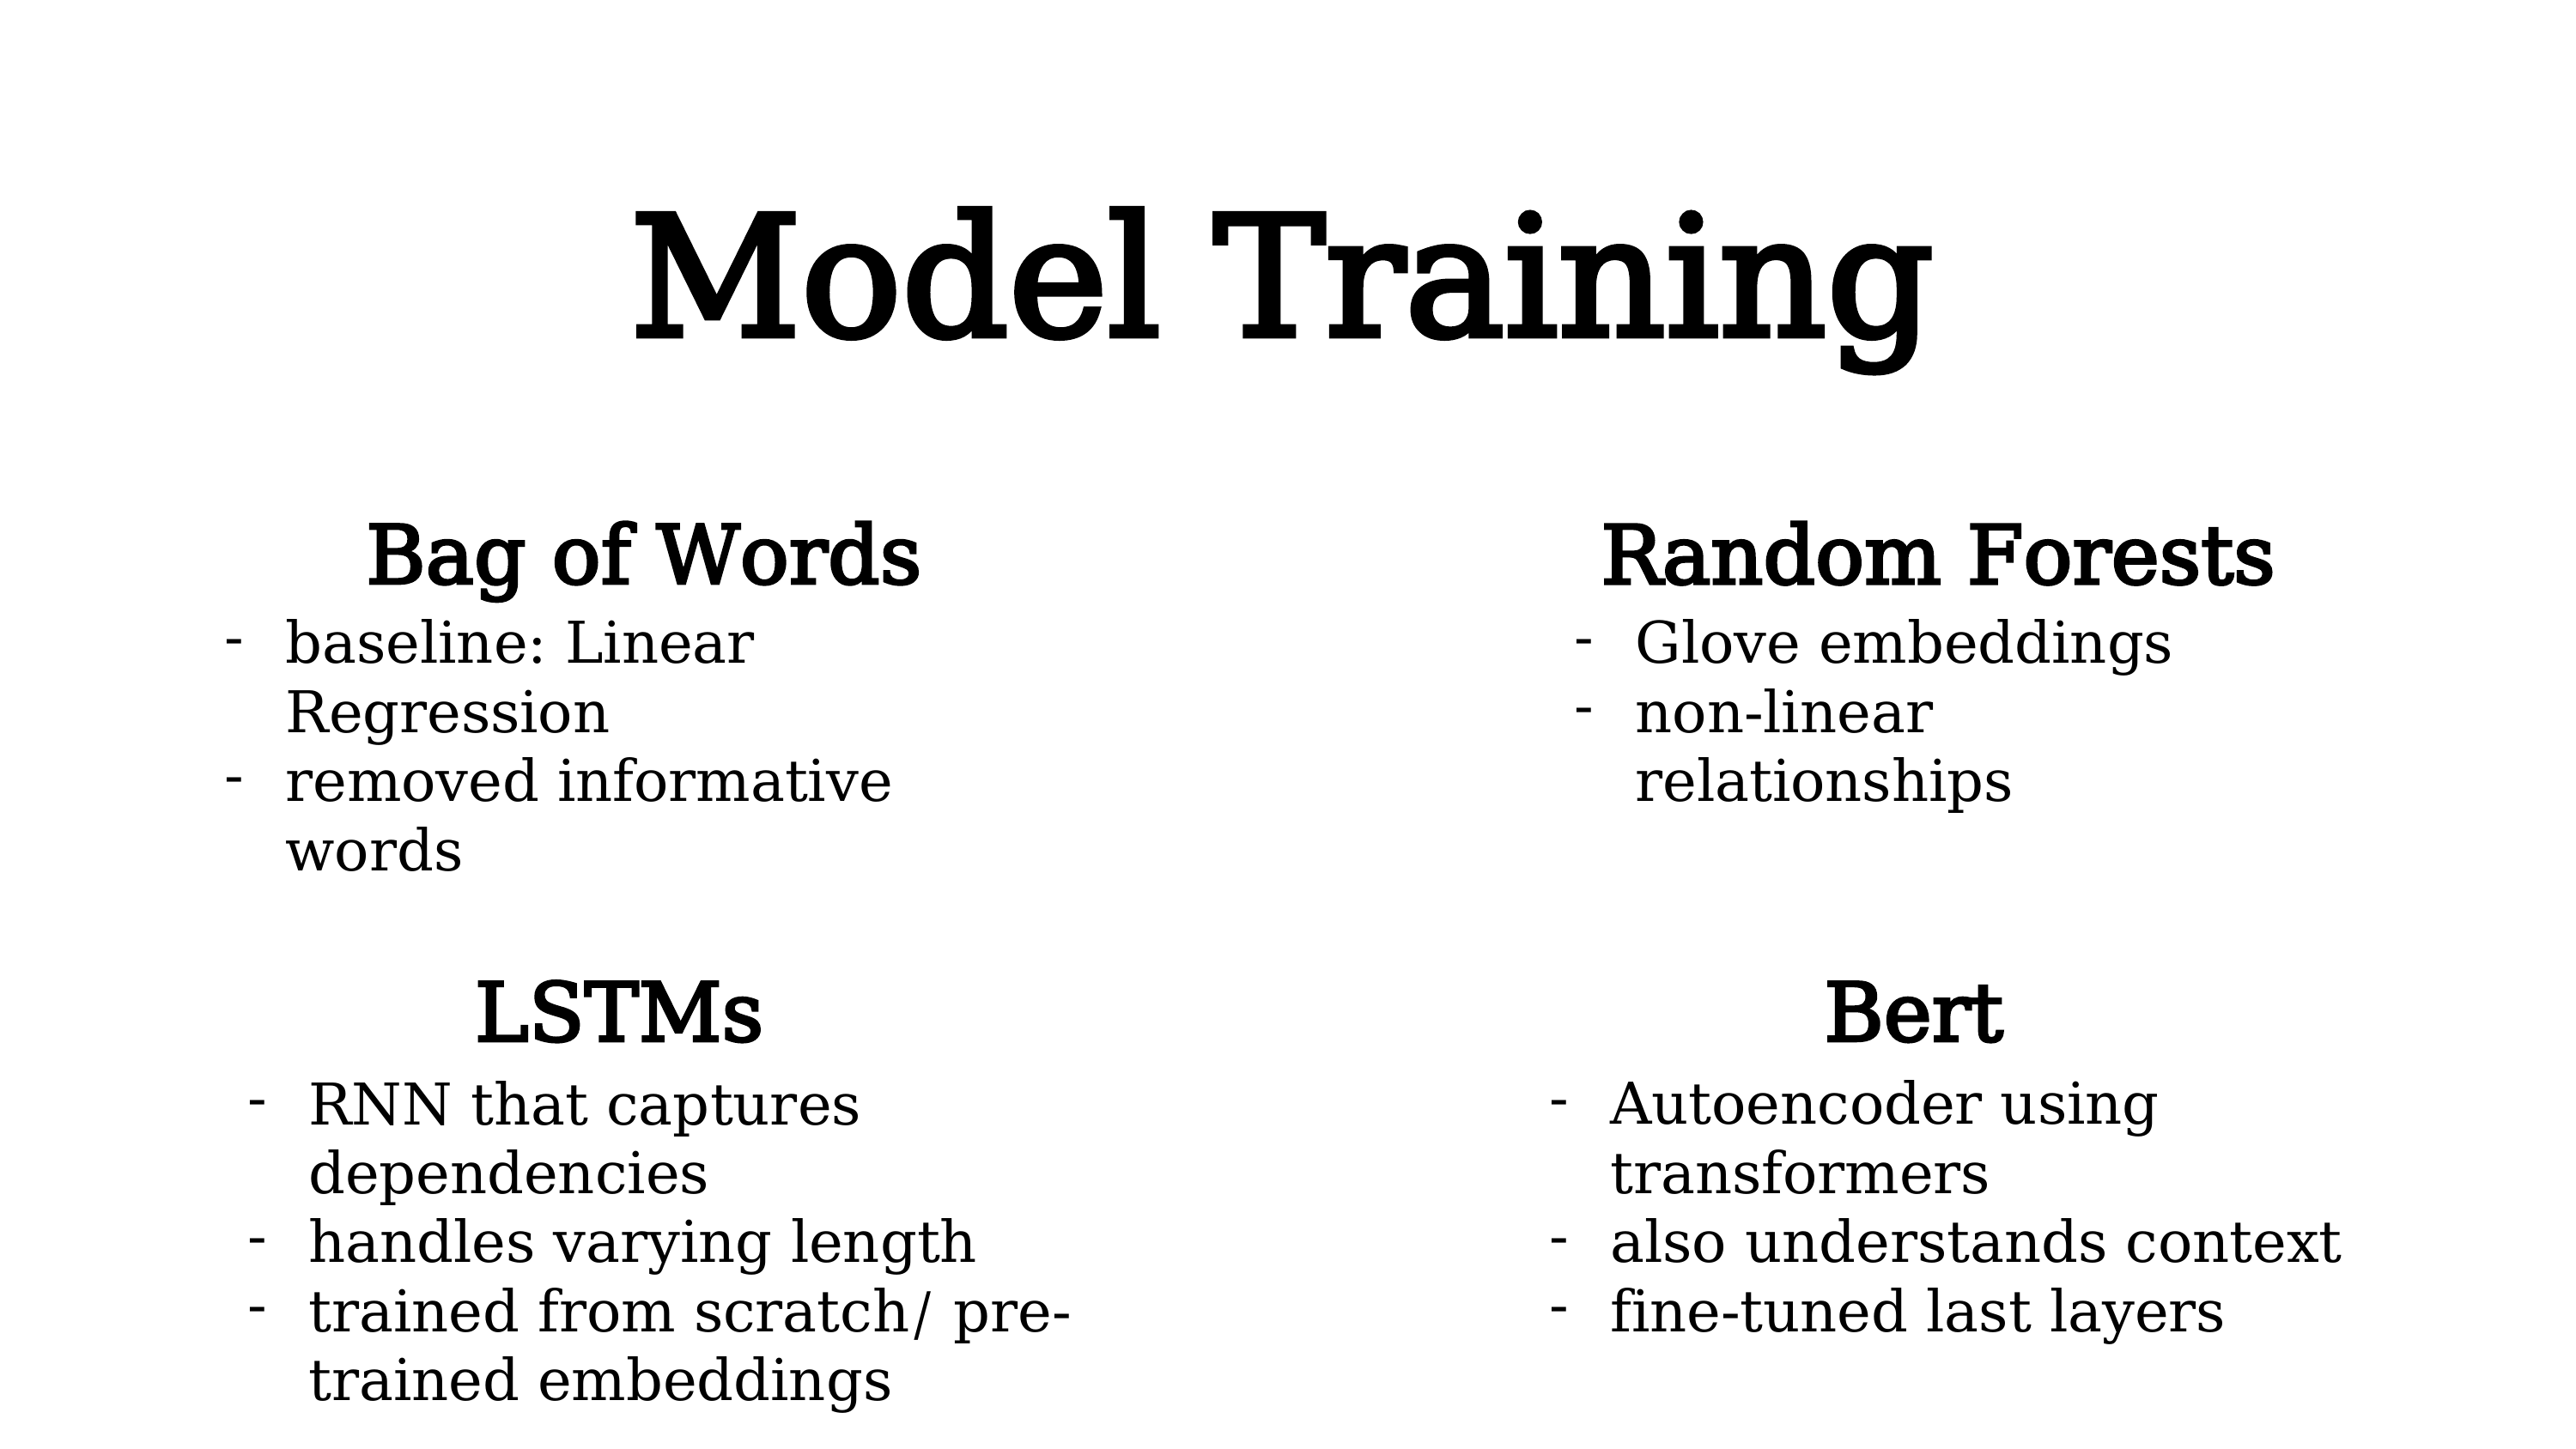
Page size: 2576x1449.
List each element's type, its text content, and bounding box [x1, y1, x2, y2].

text_box RNN that captures dependencies handles varying length trained from scratch/ pre-trained embeddings [244, 1066, 1161, 1413]
text_box Glove embeddings non-linear relationships [1571, 605, 2257, 814]
text_box LSTMs [297, 940, 942, 1058]
text_box Autoencoder using transformers also understands context fine-tuned last layers [1546, 1066, 2431, 1343]
text_box Bert [1591, 940, 2236, 1058]
text_box Random Forests [1525, 482, 2352, 600]
text_box Bag of Words [321, 482, 967, 600]
text_box Model Training [168, 128, 2397, 369]
text_box baseline: Linear Regression removed informative words [221, 605, 1018, 882]
